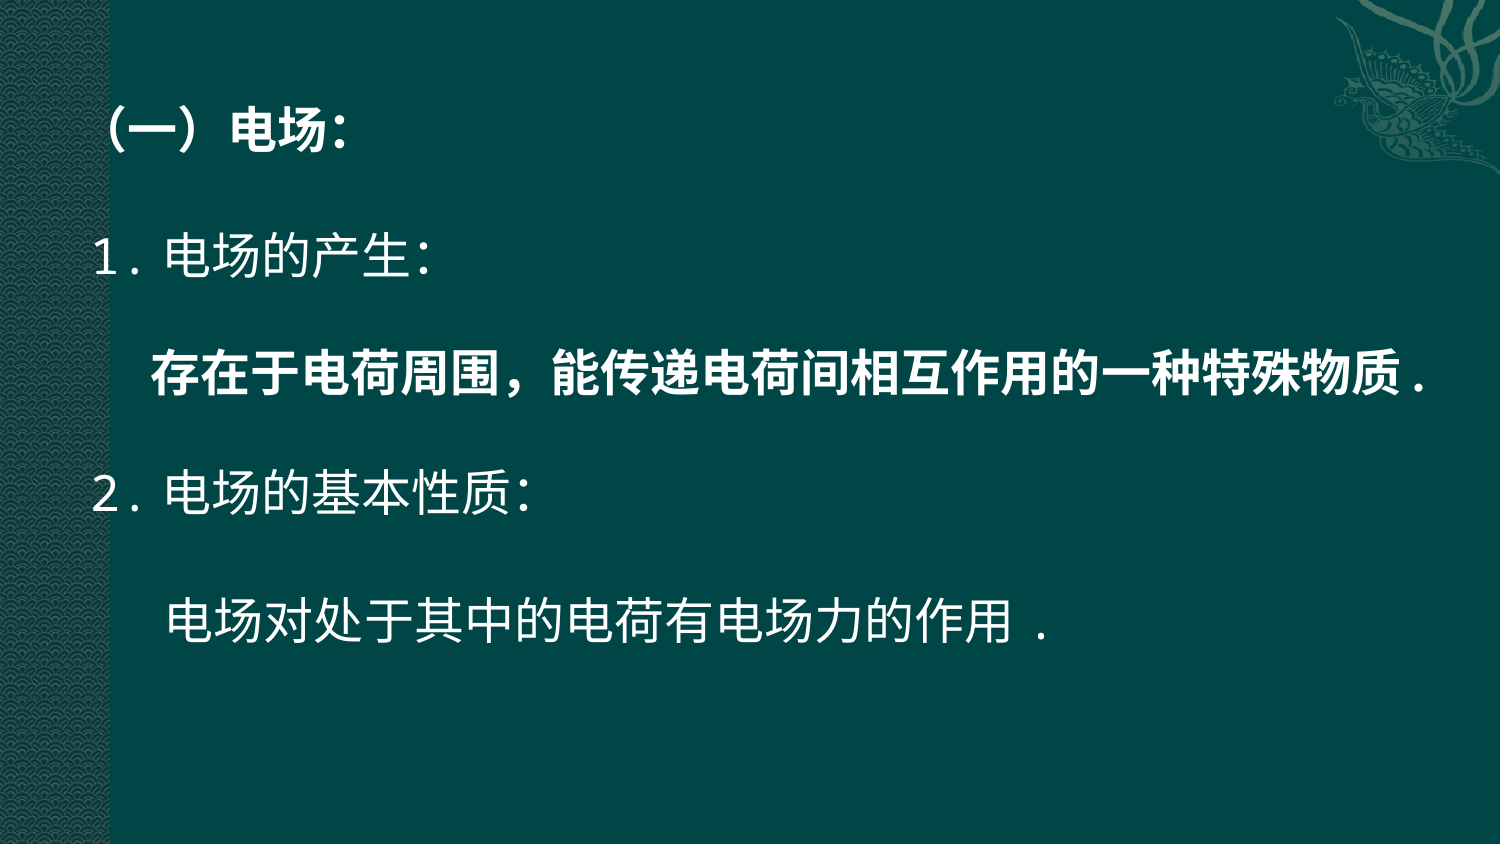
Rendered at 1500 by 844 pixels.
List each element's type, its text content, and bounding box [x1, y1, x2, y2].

text_box 电场对处于其中的电荷有电场力的作用. [149, 551, 1093, 669]
text_box 2.电场的基本性质： [75, 424, 925, 542]
text_box 存在于电荷周围，能传递电荷间相互作用的一种特殊物质. [135, 303, 1471, 421]
text_box （一）电场： [62, 61, 653, 207]
picture [0, 0, 110, 844]
text_box 1.电场的产生： [74, 186, 561, 304]
